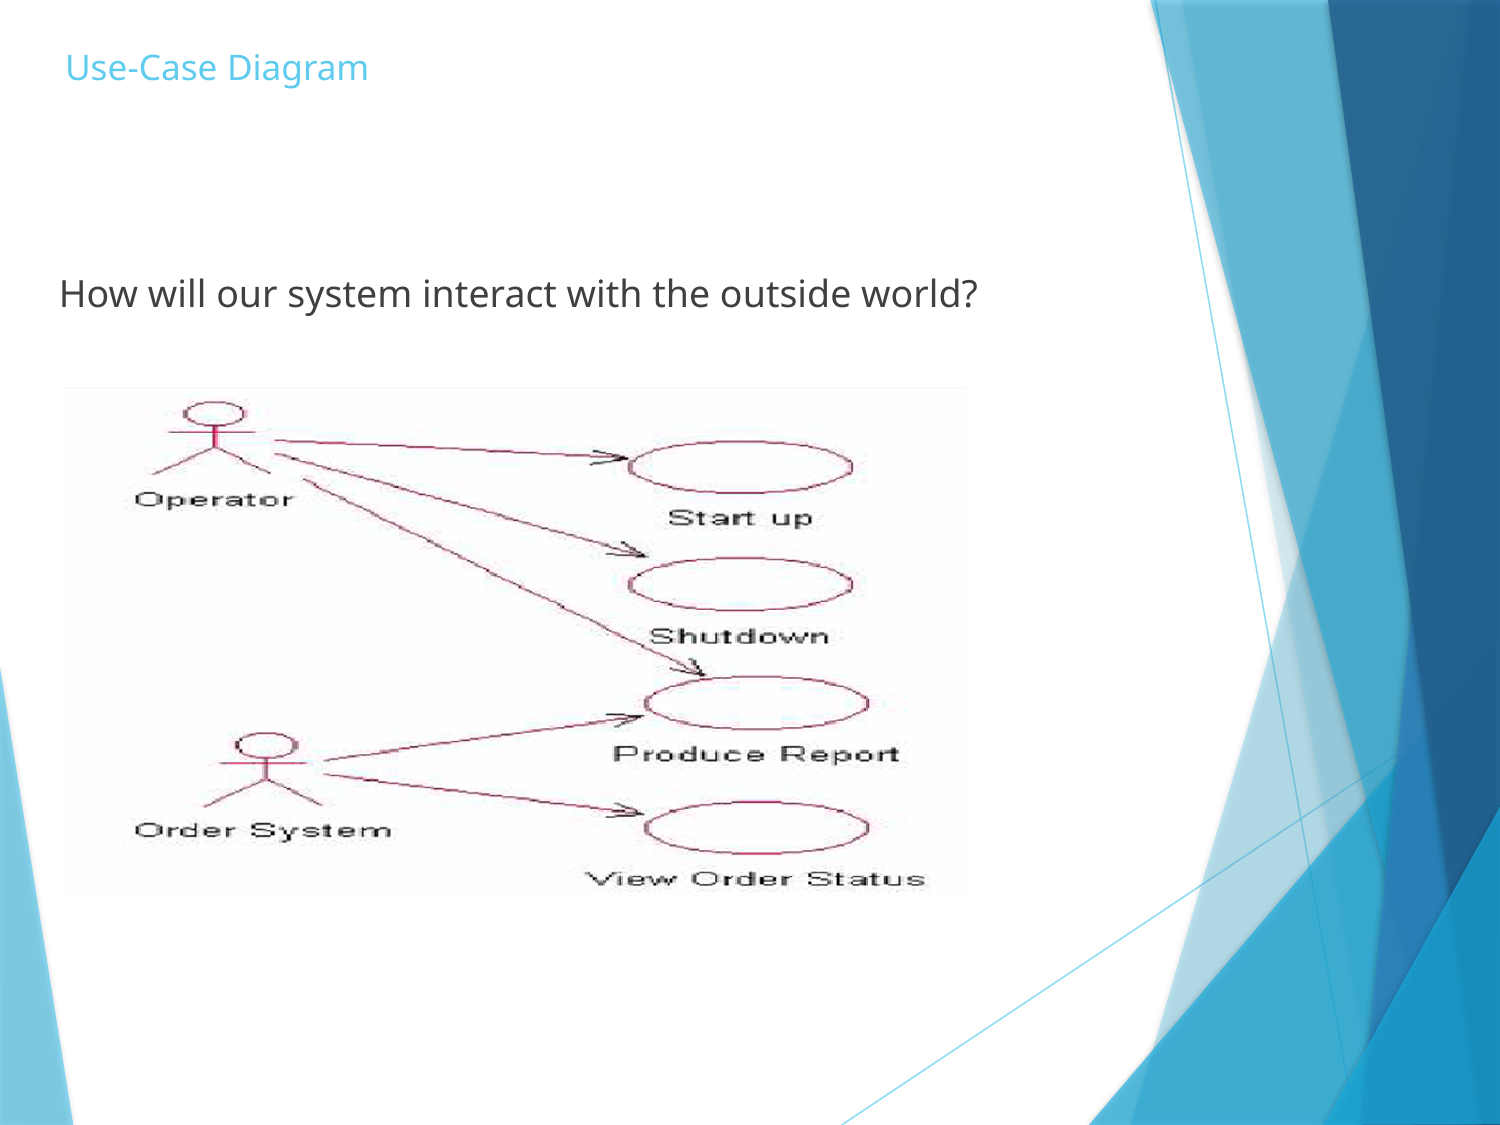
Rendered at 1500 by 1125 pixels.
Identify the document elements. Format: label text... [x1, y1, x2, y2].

title Use-Case Diagram [50, 37, 1092, 180]
list How will our system interact with the outside world? [43, 262, 1086, 900]
picture [63, 386, 966, 900]
